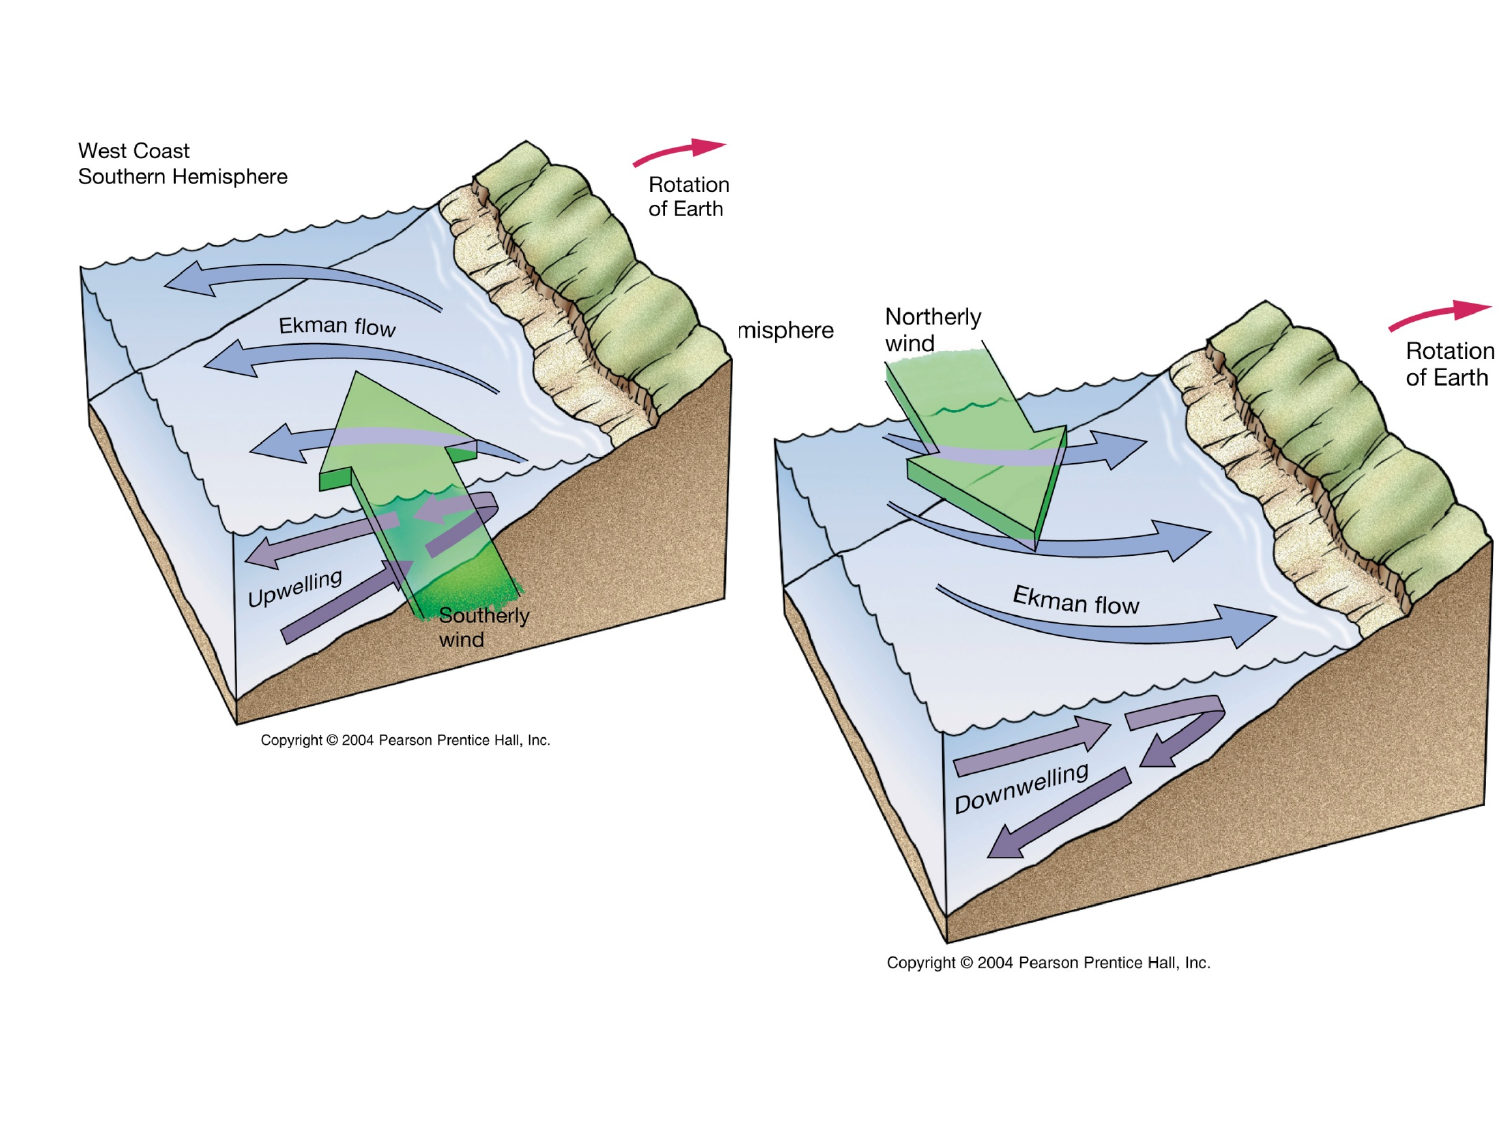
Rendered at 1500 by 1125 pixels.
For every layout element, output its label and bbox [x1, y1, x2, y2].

picture [70, 132, 1500, 977]
